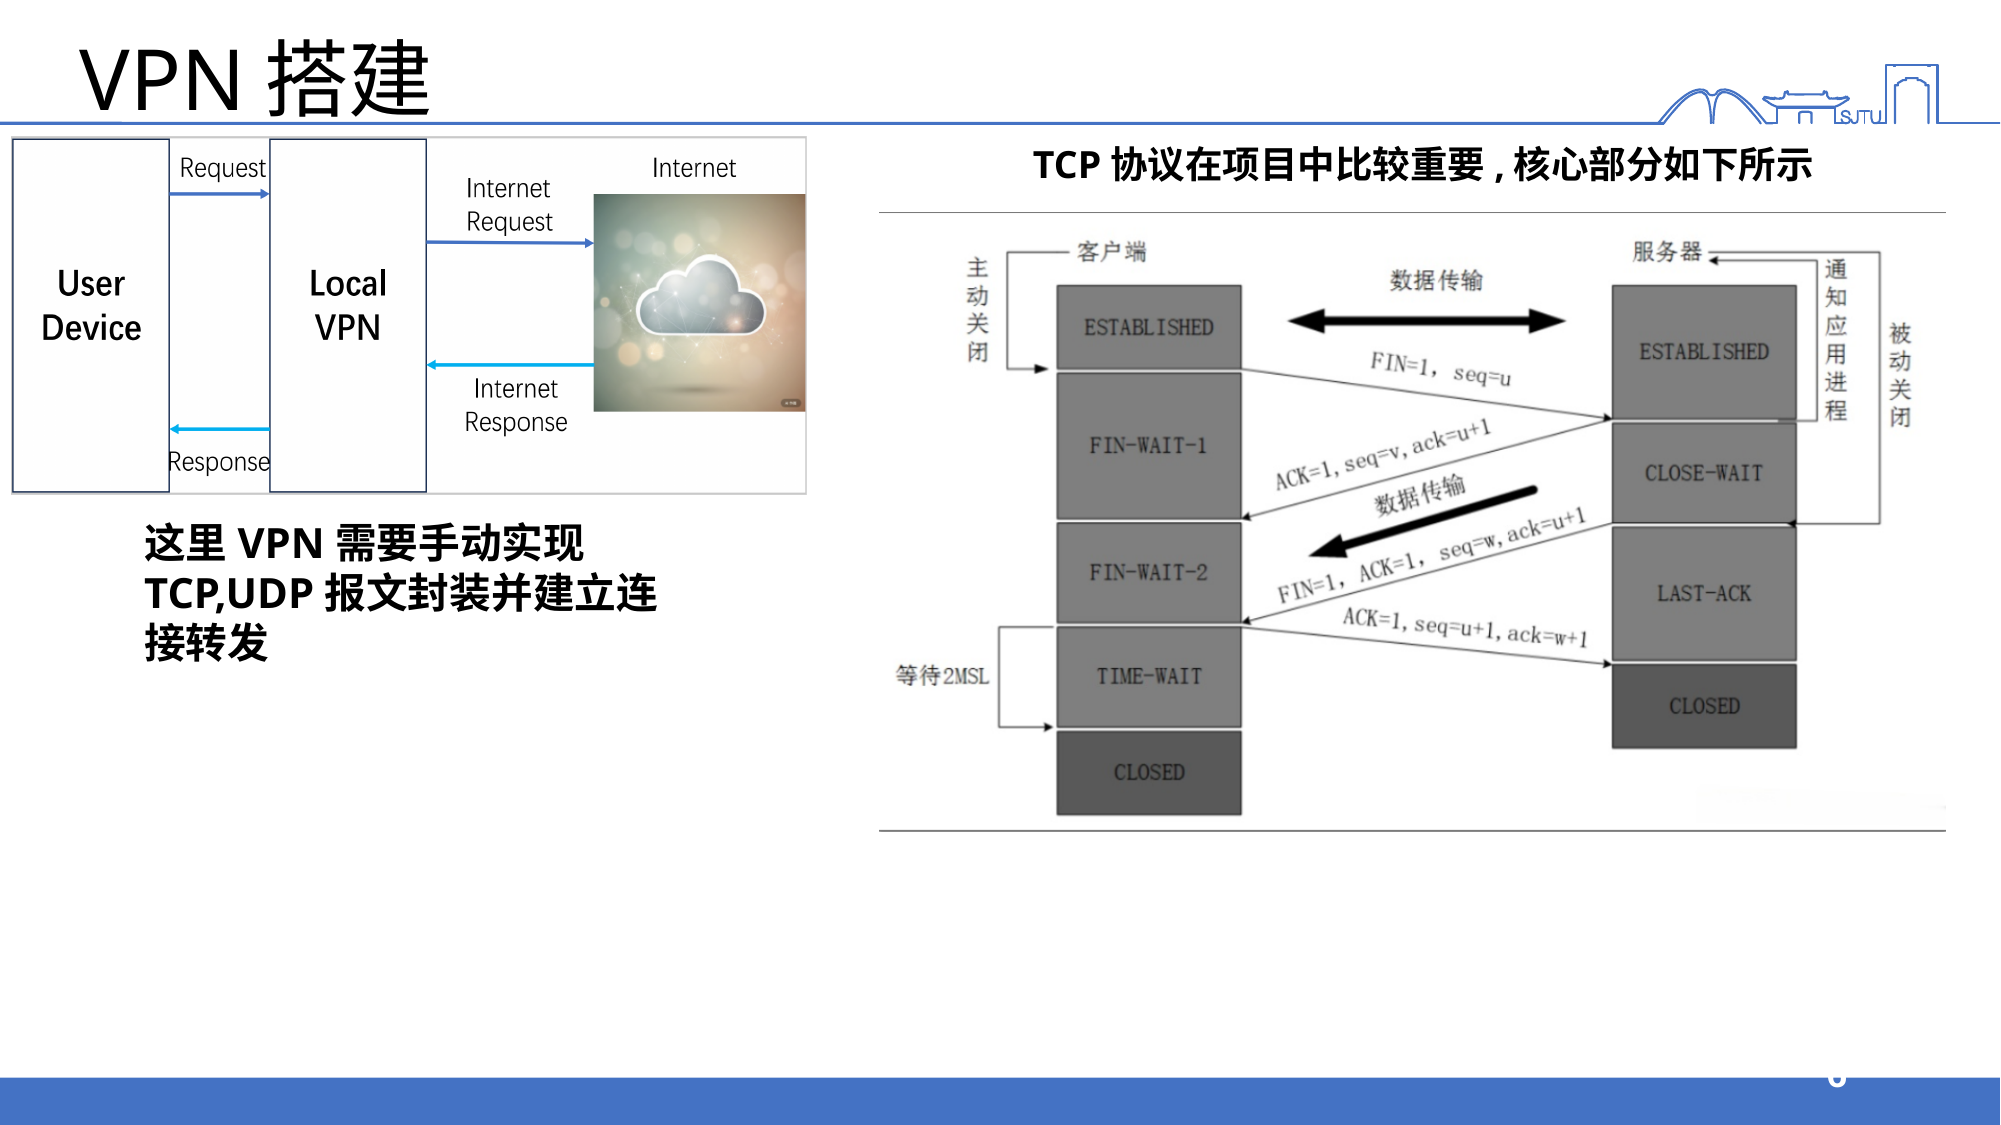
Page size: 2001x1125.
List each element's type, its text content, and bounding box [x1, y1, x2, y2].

text_box 这里VPN需要手动实现TCP,UDP报文封装并建立连接转发 [129, 509, 689, 675]
picture [11, 135, 807, 495]
picture [879, 212, 1946, 832]
text_box TCP协议在项目中比较重要,核心部分如下所示 [1018, 133, 1829, 194]
slide_number 6 [1412, 1042, 1863, 1103]
title VPN搭建 [64, 29, 1608, 137]
